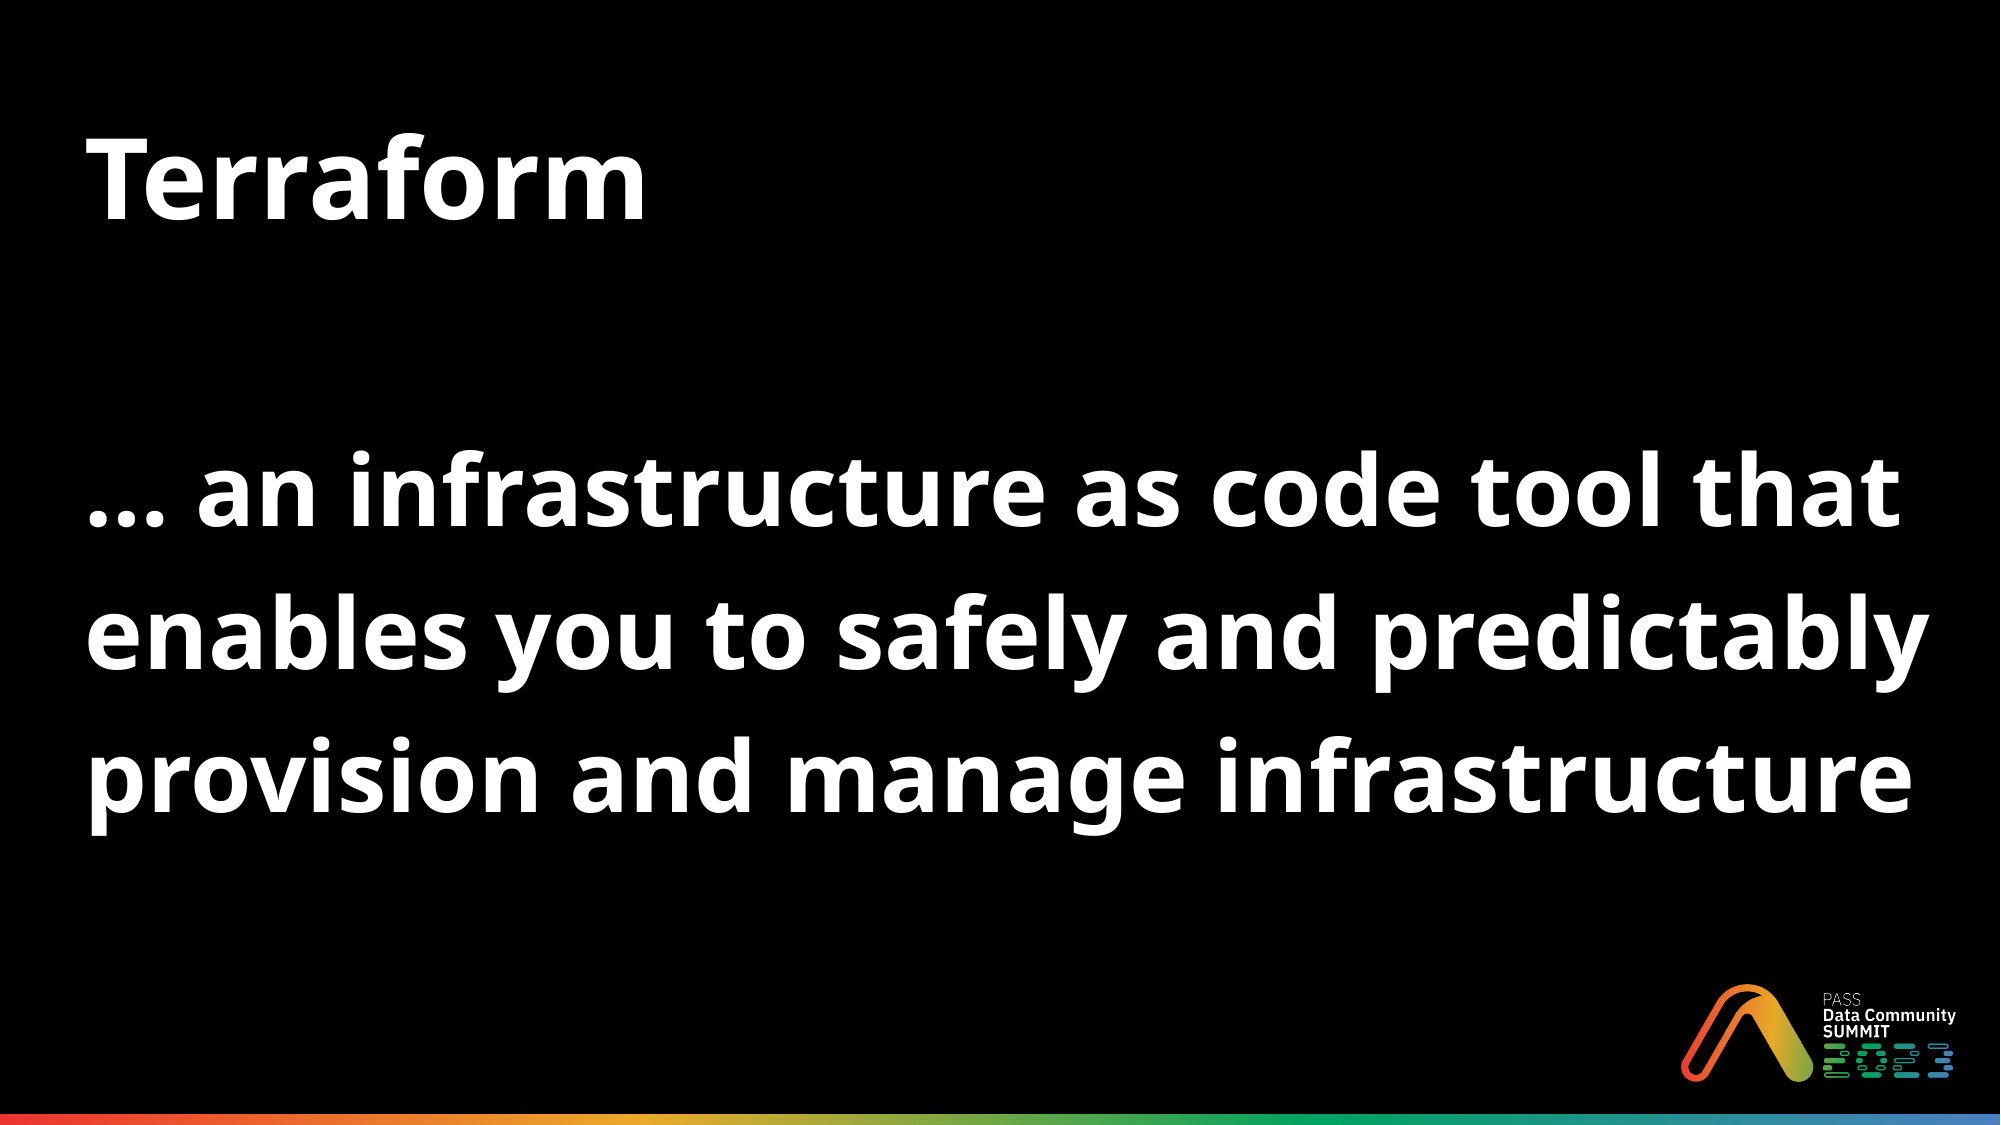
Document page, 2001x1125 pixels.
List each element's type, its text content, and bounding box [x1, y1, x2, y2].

title Terraform … an infrastructure as code tool that enables you to safely and predictably provision and manage infrastructure [69, 72, 1958, 1090]
picture [0, 1114, 2000, 1125]
